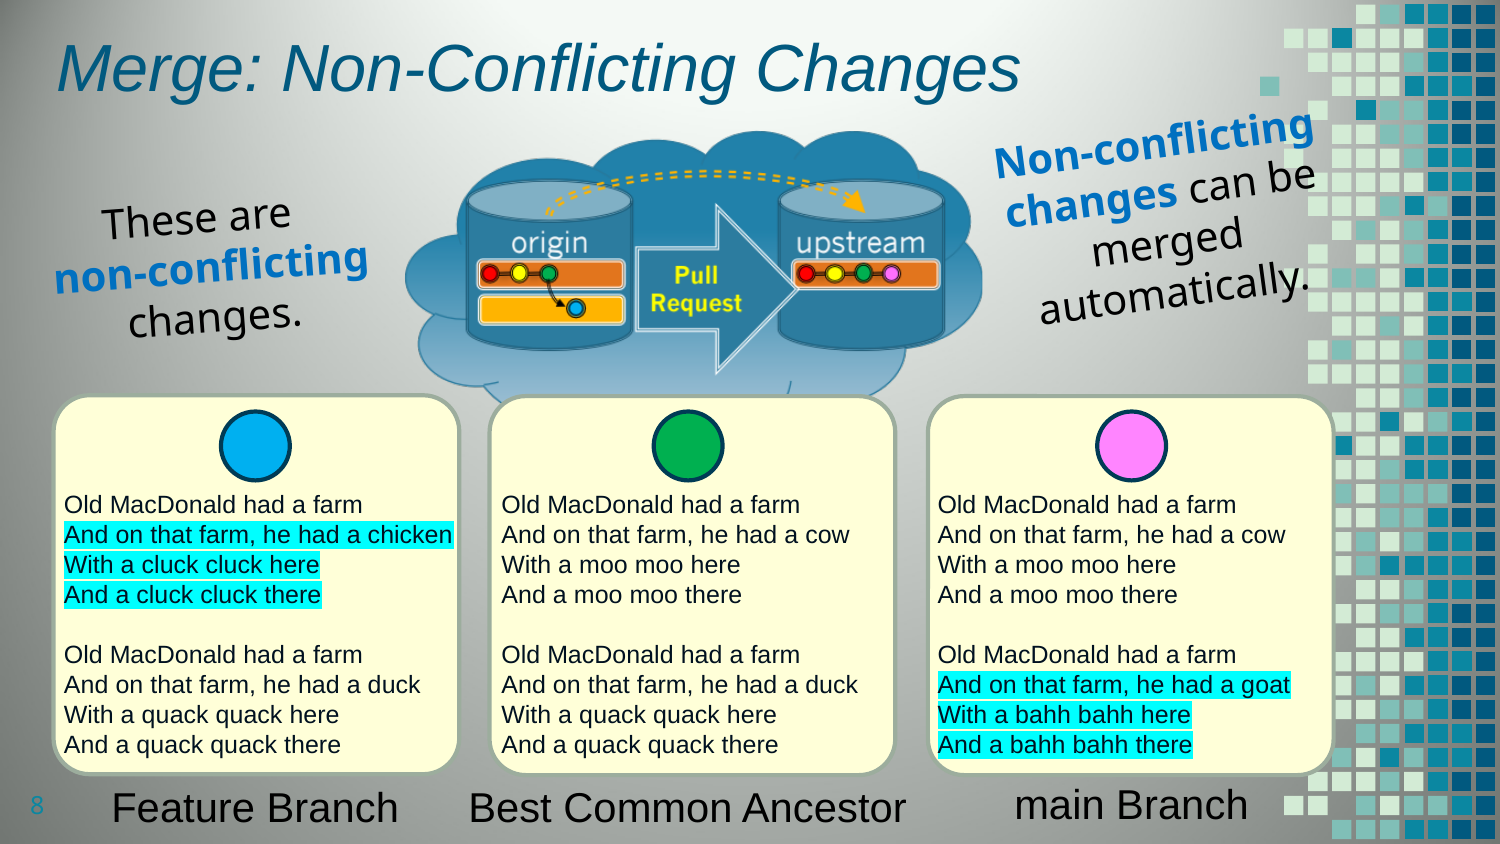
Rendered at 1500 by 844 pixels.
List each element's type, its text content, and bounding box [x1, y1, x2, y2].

text_box [51, 393, 462, 481]
text_box [1095, 409, 1169, 481]
text_box [936, 766, 1325, 778]
slide_number 8 [15, 774, 96, 839]
text_box [651, 451, 725, 481]
text_box Non-conflicting changes can be merged automatically. [984, 80, 1396, 349]
title Merge: Non-Conflicting Changes [41, 0, 1326, 120]
text_box [487, 451, 674, 481]
text_box [63, 766, 450, 777]
text_box Old MacDonald had a farm And on that farm, he had a chicken With a cluck cluck here And a cluck cluck there Old MacDonald had a farm And on that farm, he had a duck With a quack quack here And a quack quack there [49, 481, 474, 766]
text_box [218, 409, 292, 481]
text_box main Branch [999, 770, 1264, 836]
text_box [925, 393, 1336, 481]
text_box [702, 451, 898, 481]
text_box Best Common Ancestor [453, 773, 923, 839]
text_box Feature Branch [96, 773, 415, 839]
text_box These are non-conflicting changes. [0, 169, 399, 364]
picture [0, 0, 1500, 844]
text_box [498, 766, 887, 773]
text_box Old MacDonald had a farm And on that farm, he had a cow With a moo moo here And a moo moo there Old MacDonald had a farm And on that farm, he had a duck With a quack quack here And a quack quack there [486, 481, 911, 766]
text_box Old MacDonald had a farm And on that farm, he had a cow With a moo moo here And a moo moo there Old MacDonald had a farm And on that farm, he had a goat With a bahh bahh here And a bahh bahh there [922, 481, 1353, 766]
